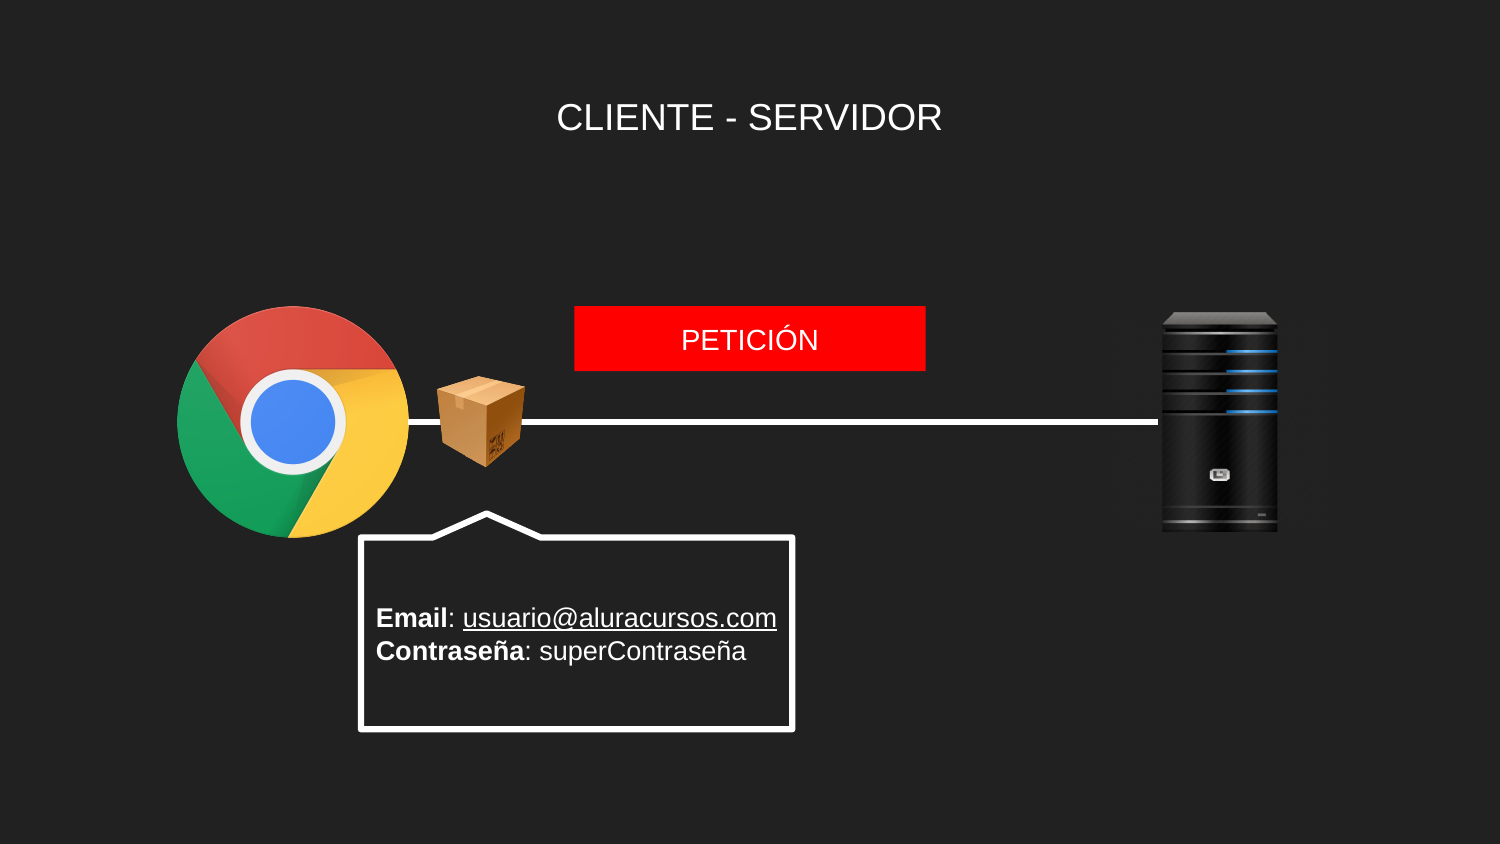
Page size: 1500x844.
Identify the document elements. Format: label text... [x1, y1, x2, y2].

text_box [360, 513, 793, 585]
text_box PETICIÓN [574, 306, 926, 372]
picture [176, 305, 409, 538]
picture [417, 374, 546, 470]
text_box [360, 681, 793, 730]
picture [1109, 312, 1329, 532]
text_box Email: usuario@aluracursos.com Contraseña: superContraseña [360, 585, 830, 681]
text_box CLIENTE - SERVIDOR [537, 78, 963, 154]
